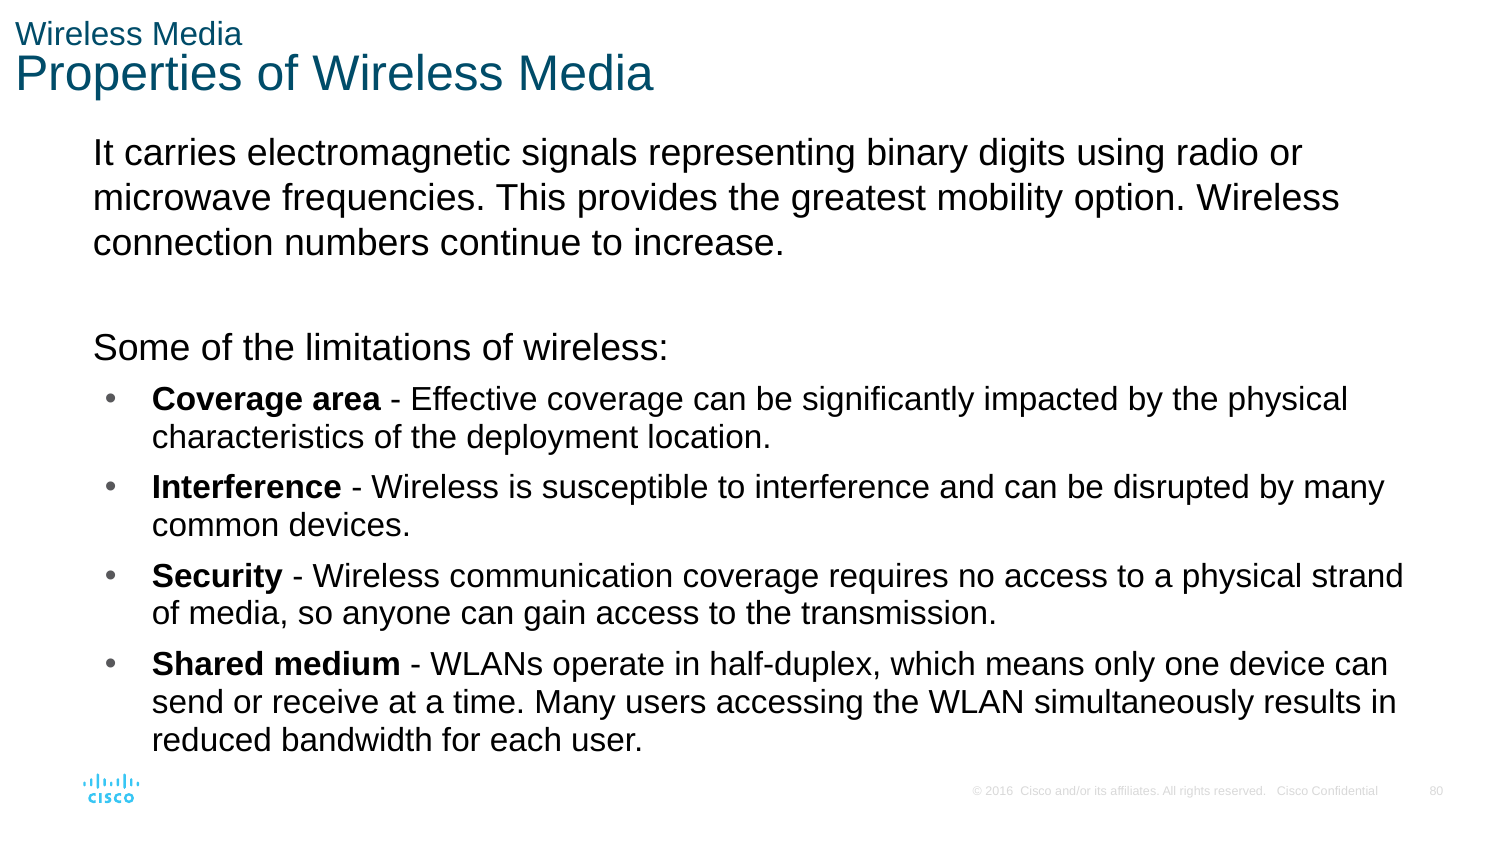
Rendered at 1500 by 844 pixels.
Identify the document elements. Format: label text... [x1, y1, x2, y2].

title Wireless Media Properties of Wireless Media [0, 0, 1369, 121]
list It carries electromagnetic signals representing binary digits using radio or microwave frequencies. This provides the greatest mobility option. Wireless connection numbers continue to increase. Some of the limitations of wireless: Coverage area - Effective coverage can be significantly impacted by the physical characteristics of the deployment location. Interference - Wireless is susceptible to interference and can be disrupted by many common devices. Security - Wireless communication coverage requires no access to a physical strand of media, so anyone can gain access to the transmission. Shared medium - WLANs operate in half-duplex, which means only one device can send or receive at a time. Many users accessing the WLAN simultaneously results in reduced bandwidth for each user. [77, 120, 1437, 766]
